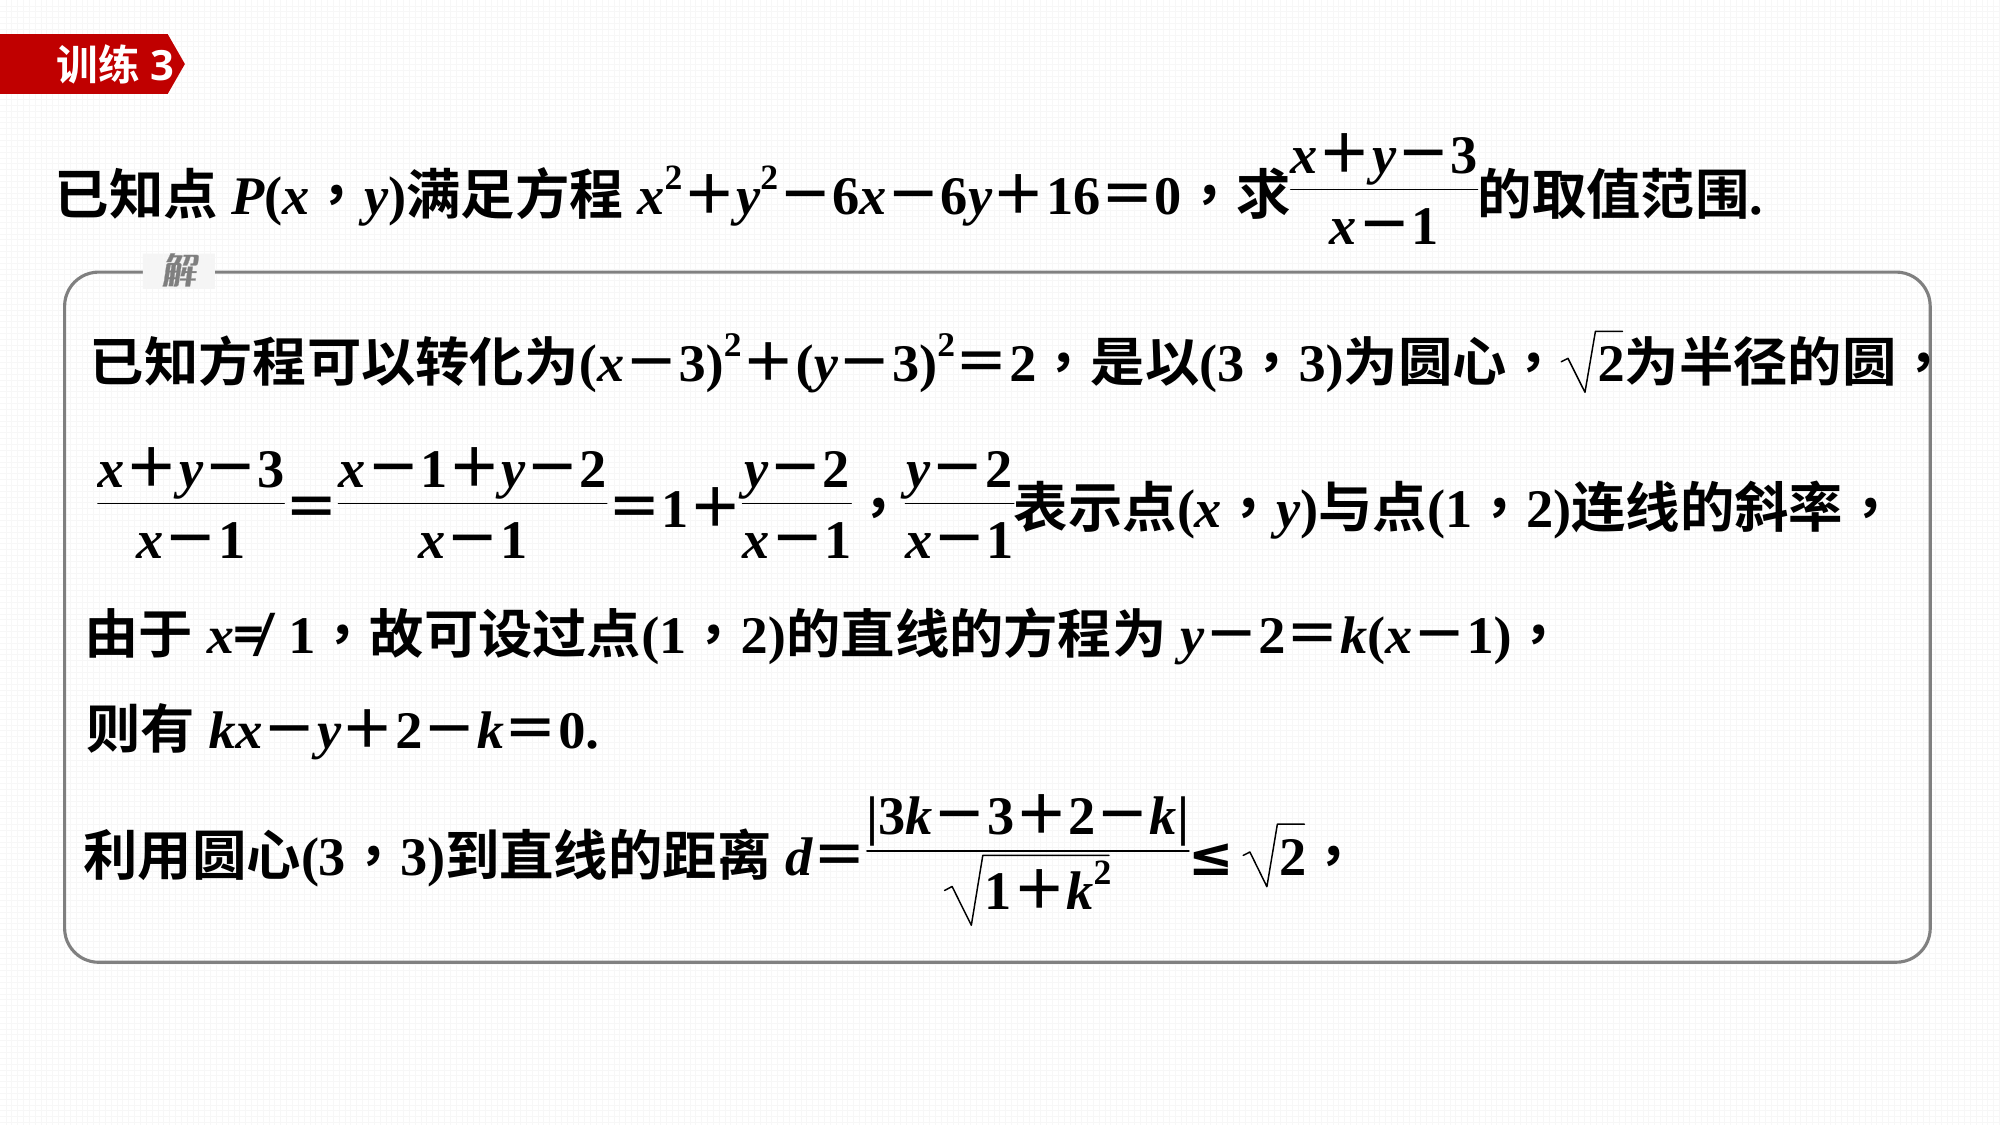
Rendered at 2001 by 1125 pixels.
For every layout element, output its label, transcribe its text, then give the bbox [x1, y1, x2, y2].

text_box [0, 34, 41, 94]
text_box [64, 253, 1931, 963]
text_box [97, 422, 1983, 586]
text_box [84, 587, 1970, 683]
text_box 训练3 [41, 30, 198, 96]
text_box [54, 109, 1940, 272]
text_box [89, 314, 1975, 410]
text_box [83, 772, 1969, 936]
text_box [86, 682, 1971, 778]
